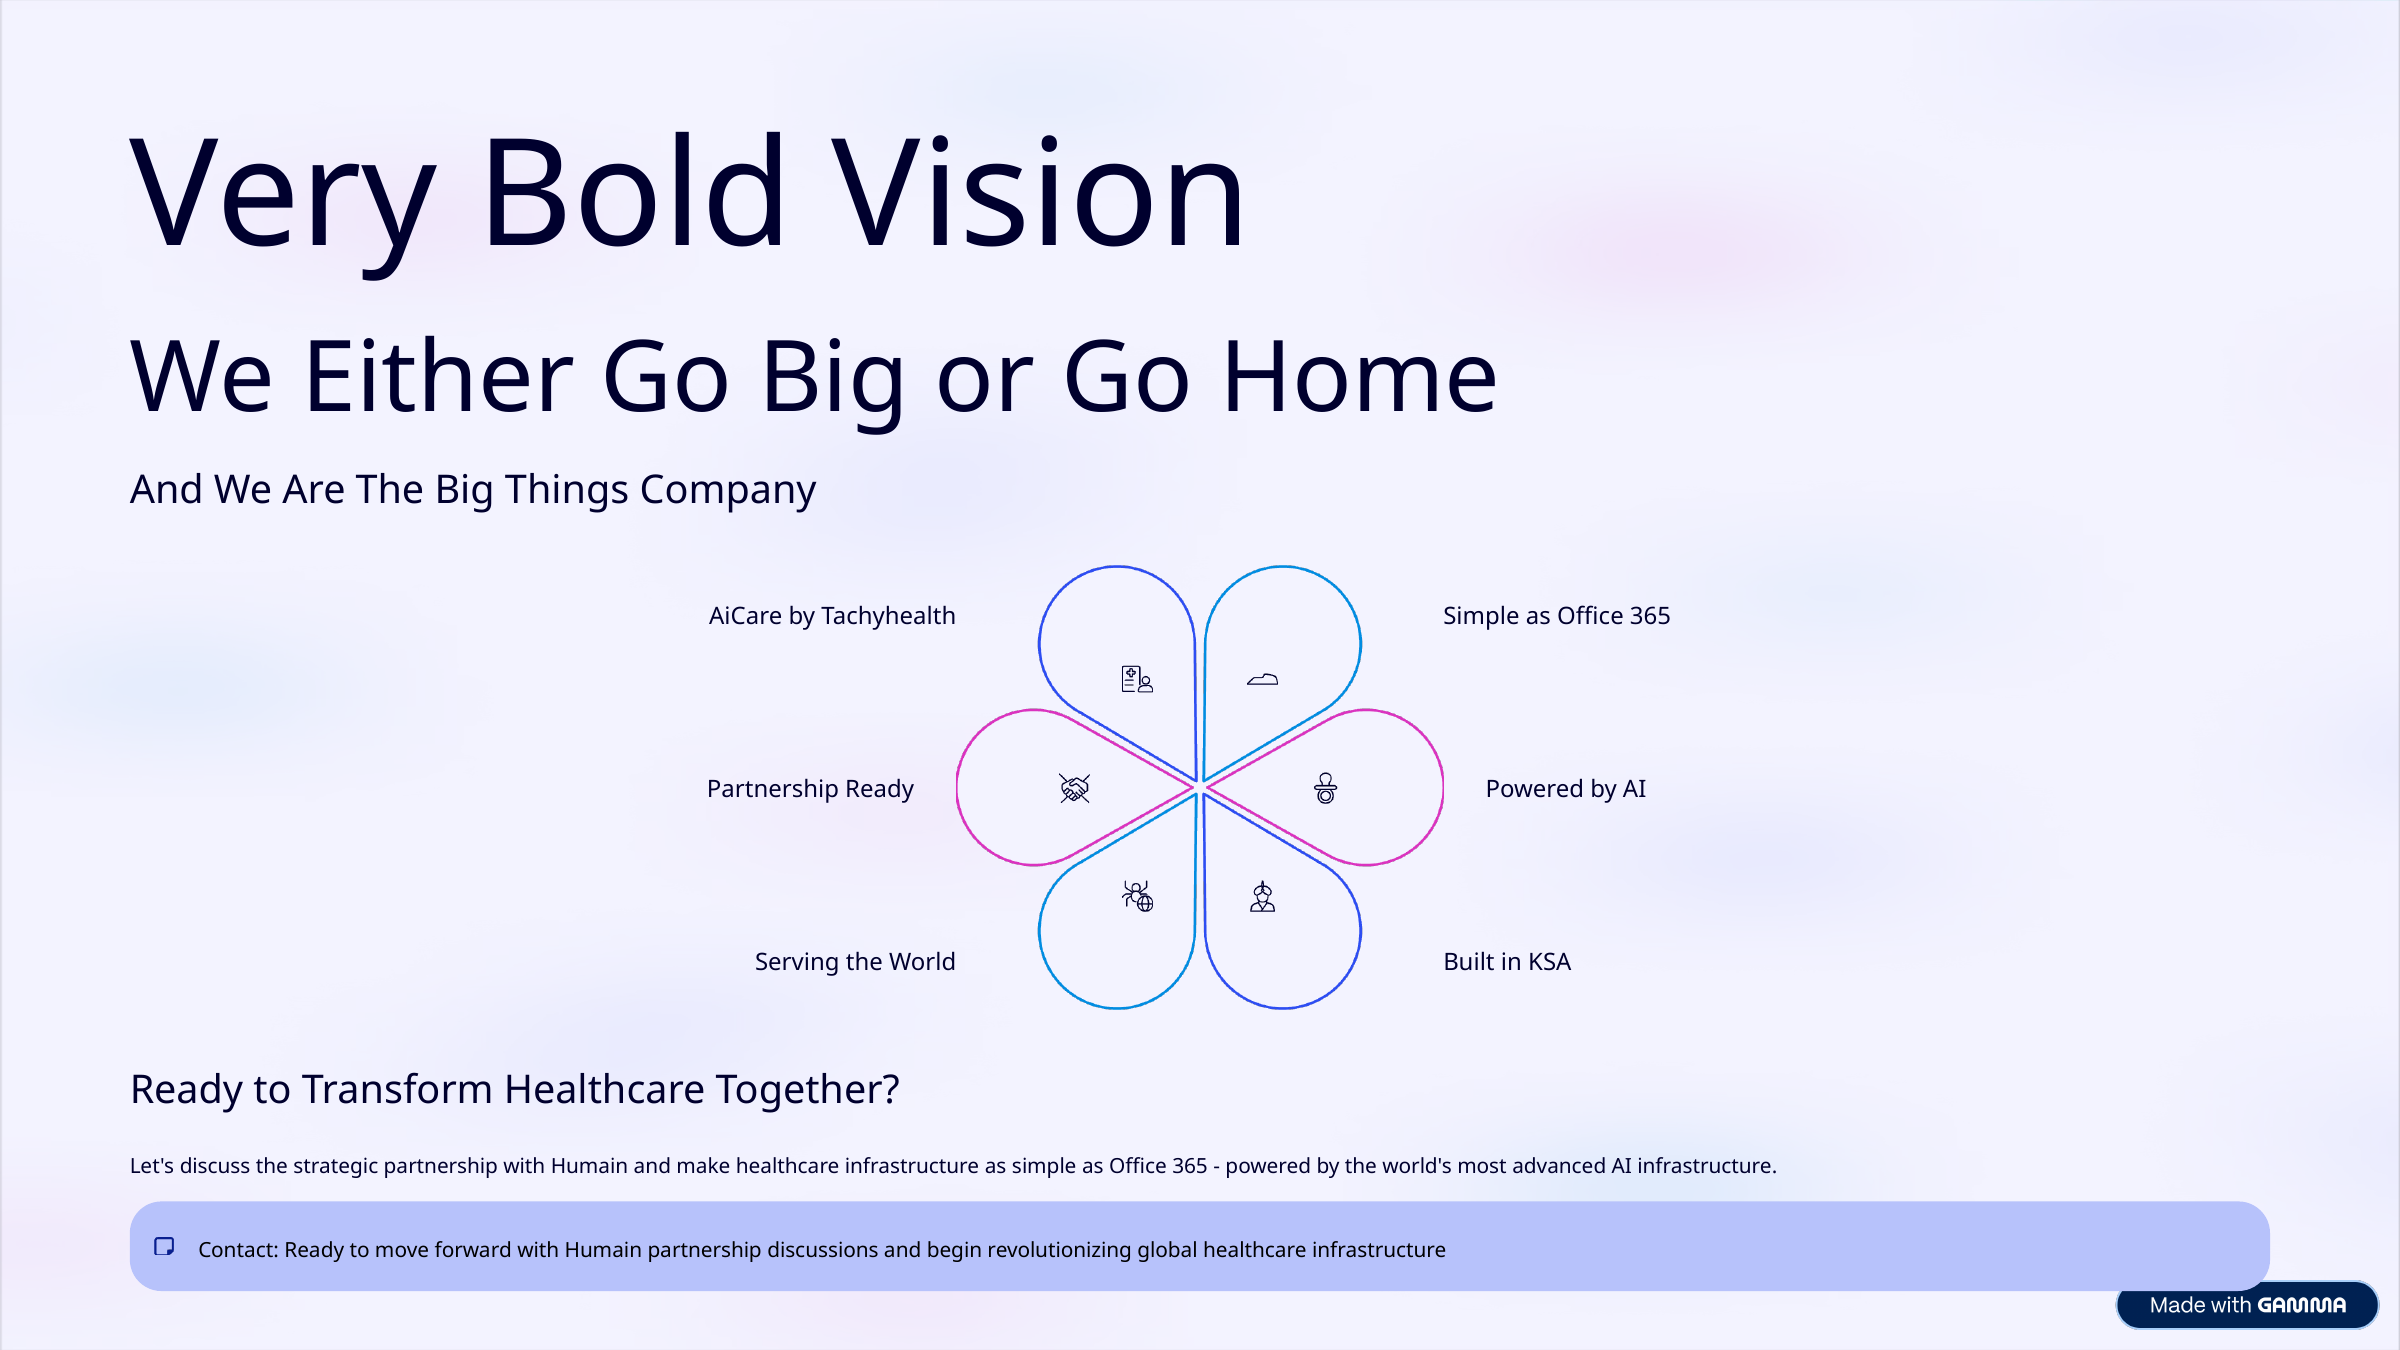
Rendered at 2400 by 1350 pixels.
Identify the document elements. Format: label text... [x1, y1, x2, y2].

text_box Simple as Office 365 [1444, 599, 1692, 631]
text_box AiCare by Tachyhealth [702, 599, 956, 631]
picture [2106, 1271, 2389, 1339]
text_box Ready to Transform Healthcare Together? [129, 1062, 884, 1113]
text_box Very Bold Vision [129, 89, 1620, 276]
text_box We Either Go Big or Go Home [129, 307, 1485, 432]
text_box [129, 1201, 2271, 1292]
text_box Built in KSA [1444, 944, 1692, 976]
picture [150, 1233, 178, 1255]
picture [956, 544, 1444, 1032]
text_box Let's discuss the strategic partnership with Humain and make healthcare infrastructure as simple as Office 365 - powered by the world's most advanced AI infrastructure. [129, 1143, 2271, 1178]
text_box Serving the World [708, 944, 956, 976]
text_box Contact: Ready to move forward with Humain partnership discussions and begin revolutionizing global healthcare infrastructure [198, 1227, 2249, 1262]
text_box And We Are The Big Things Company [129, 462, 821, 513]
text_box Powered by AI [1485, 772, 1734, 804]
text_box Partnership Ready [666, 772, 915, 804]
